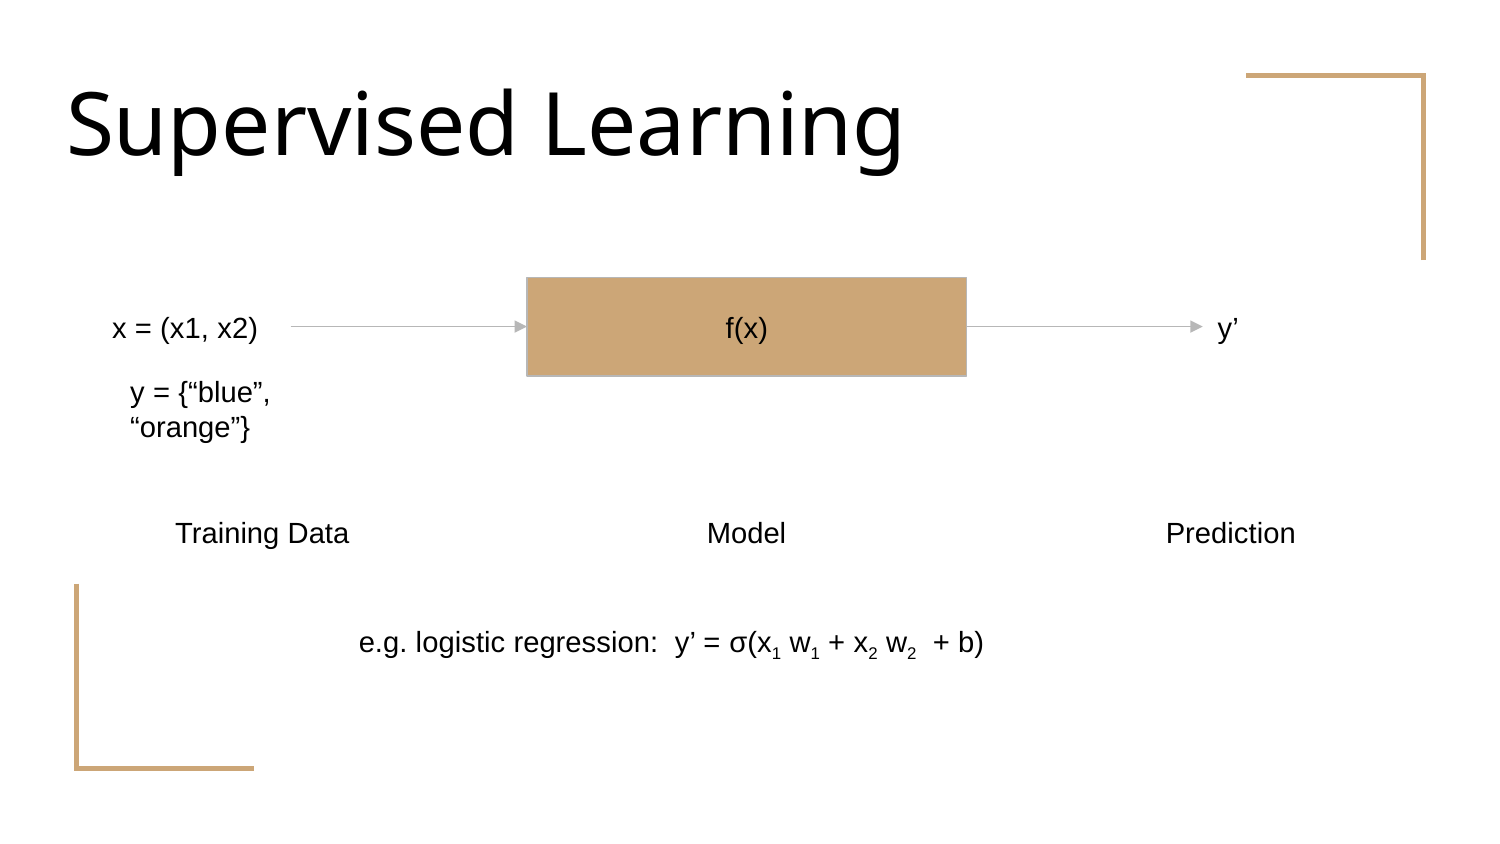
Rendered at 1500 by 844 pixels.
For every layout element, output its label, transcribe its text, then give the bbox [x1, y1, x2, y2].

text_box f(x) [527, 277, 967, 376]
text_box Model [628, 482, 865, 581]
text_box Training Data [144, 482, 381, 581]
text_box e.g. logistic regression: y’ = σ(x1 w1 + x2 w2 + b) [343, 608, 1176, 706]
text_box y’ [1202, 277, 1260, 376]
text_box x = (x1, x2) [97, 277, 291, 376]
title Supervised Learning [51, 51, 1449, 189]
text_box y = {“blue”, “orange”} [115, 358, 291, 458]
text_box Prediction [1112, 482, 1349, 581]
